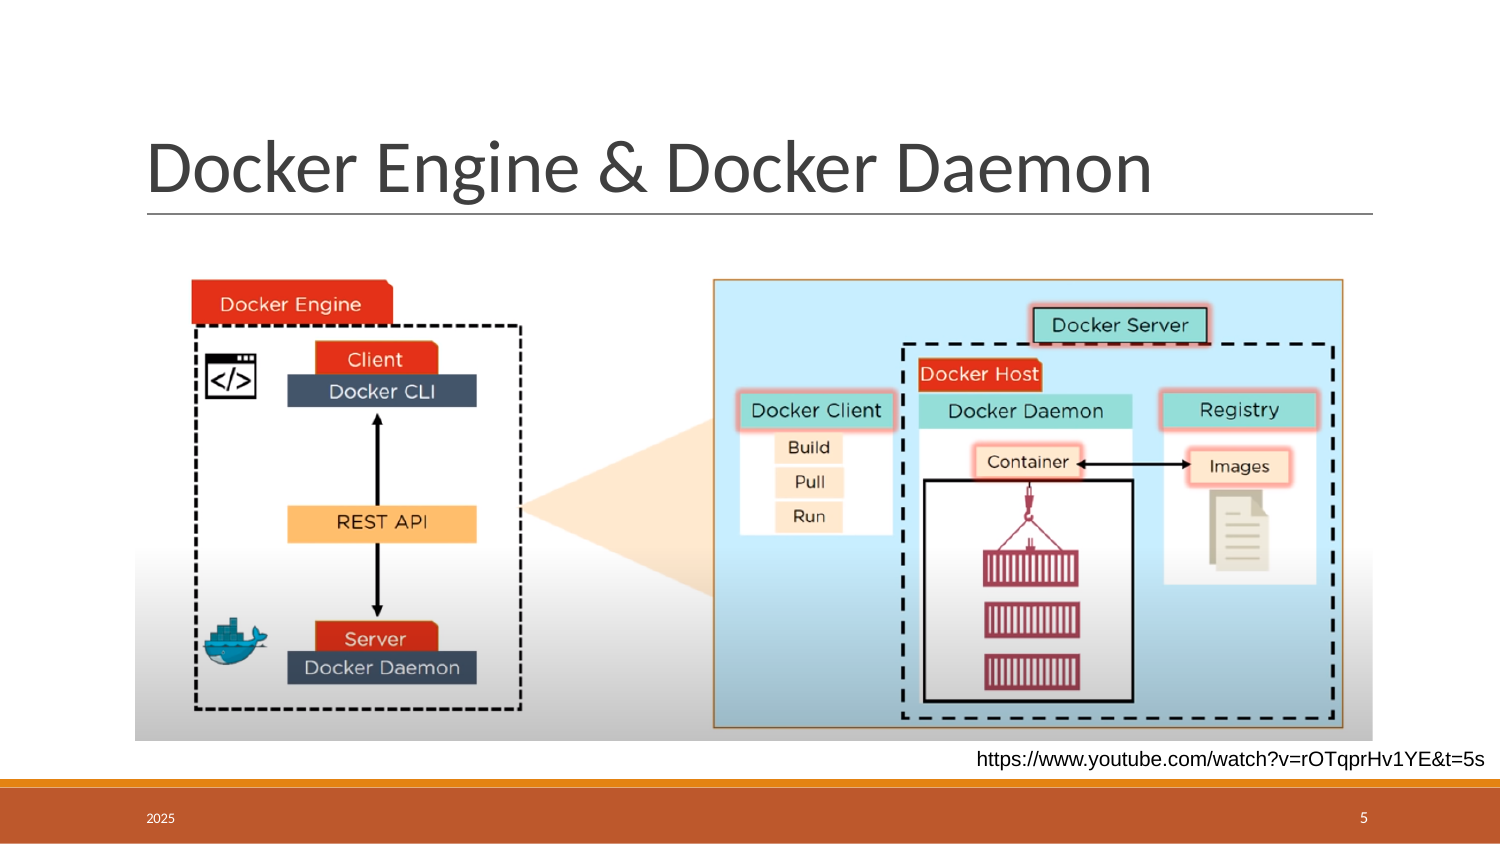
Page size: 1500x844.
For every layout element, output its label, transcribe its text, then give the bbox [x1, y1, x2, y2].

title Docker Engine & Docker Daemon [135, 35, 1373, 214]
slide_number 2025 [135, 794, 440, 840]
text_box https://www.youtube.com/watch?v=rOTqprHv1YE&t=5s [0, 738, 1500, 778]
slide_number 5 [1218, 794, 1380, 840]
picture [134, 251, 1373, 741]
